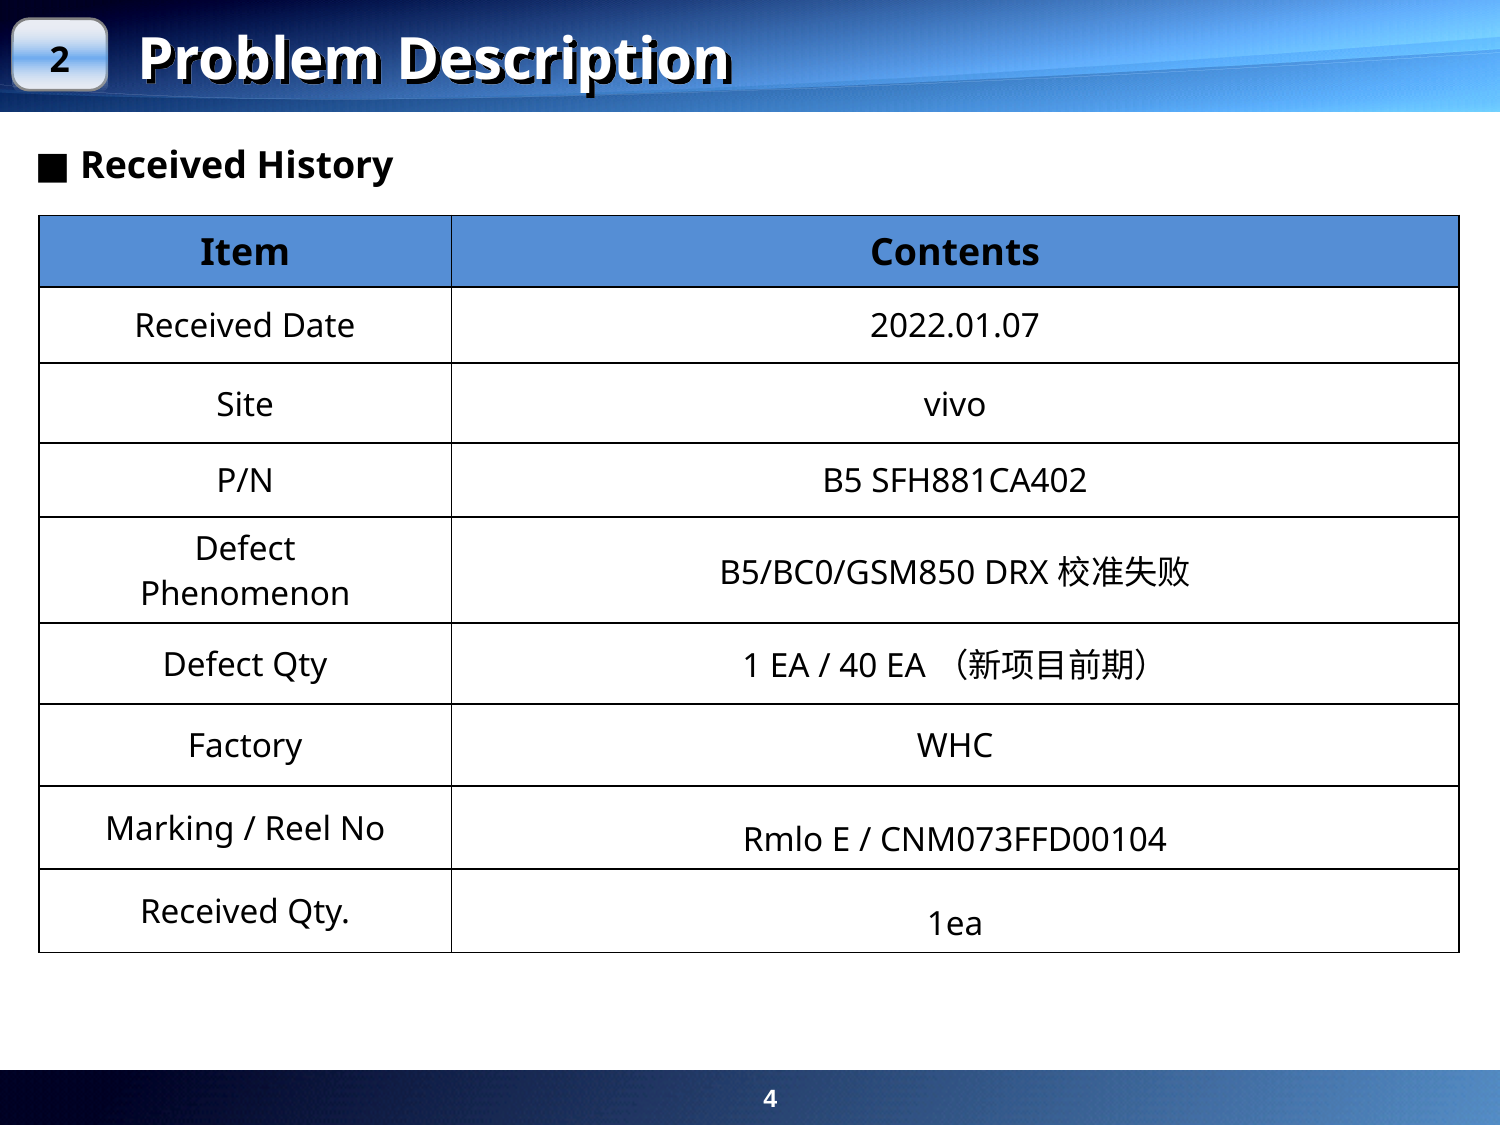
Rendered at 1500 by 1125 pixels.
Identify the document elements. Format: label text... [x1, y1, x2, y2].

table_cell Marking / Reel No [40, 787, 451, 868]
picture [0, 1070, 1500, 1125]
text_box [12, 18, 108, 94]
table_cell WHC [452, 705, 1458, 785]
table_cell Factory [40, 705, 451, 785]
table_cell 1 EA / 40 EA（新项目前期） [452, 624, 1458, 703]
table_cell P/N [40, 444, 451, 516]
table_header Item [40, 216, 451, 286]
table_cell B5/BC0/GSM850 DRX校准失败 [452, 518, 1458, 622]
table_cell 2022.01.07 [452, 288, 1458, 362]
table_cell Received Date [40, 288, 451, 362]
table_cell Defect Qty [40, 624, 451, 703]
text_box Problem Description [106, 0, 1500, 113]
table_cell Received Qty. [40, 870, 451, 952]
table_cell Rmlo E / CNM073FFD00104 [452, 787, 1458, 868]
table_cell Defect Phenomenon [40, 518, 451, 622]
table_cell B5 SFH881CA402 [452, 444, 1458, 516]
table_header Contents [452, 216, 1458, 286]
table_cell Site [40, 364, 451, 442]
table_cell vivo [452, 364, 1458, 442]
text_box ■ Received History [19, 133, 438, 189]
table_cell 1ea [452, 870, 1458, 952]
